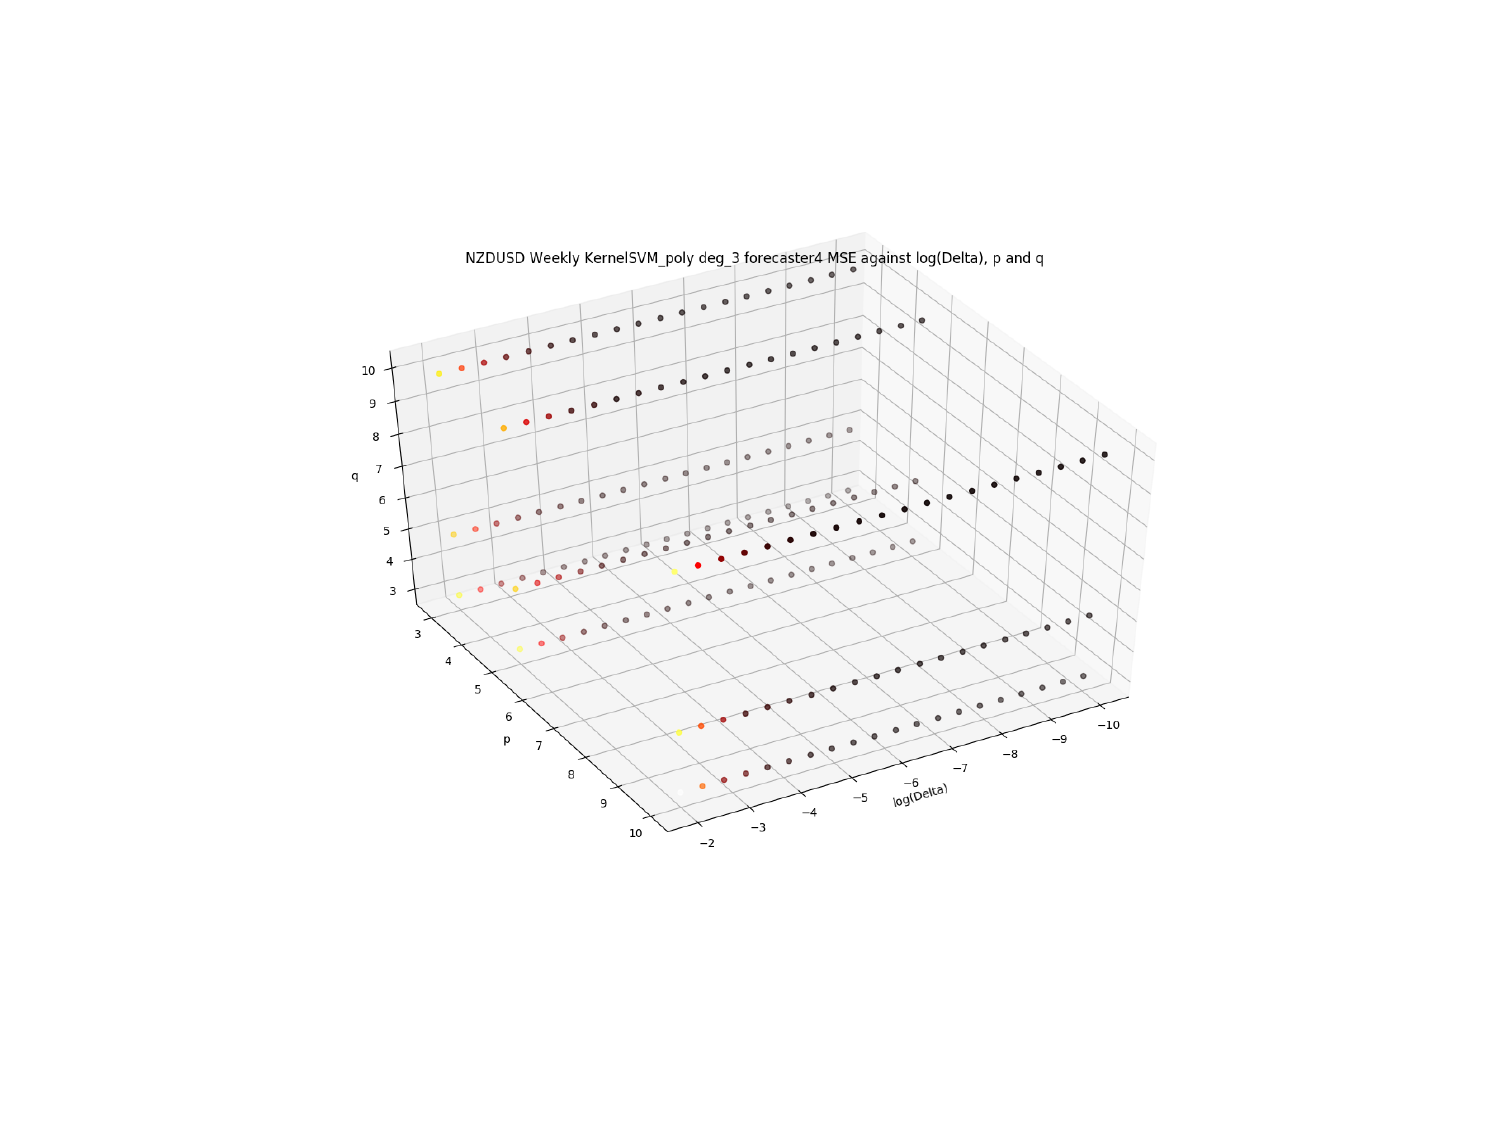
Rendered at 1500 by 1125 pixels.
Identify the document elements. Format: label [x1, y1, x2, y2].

picture [119, 119, 1358, 946]
